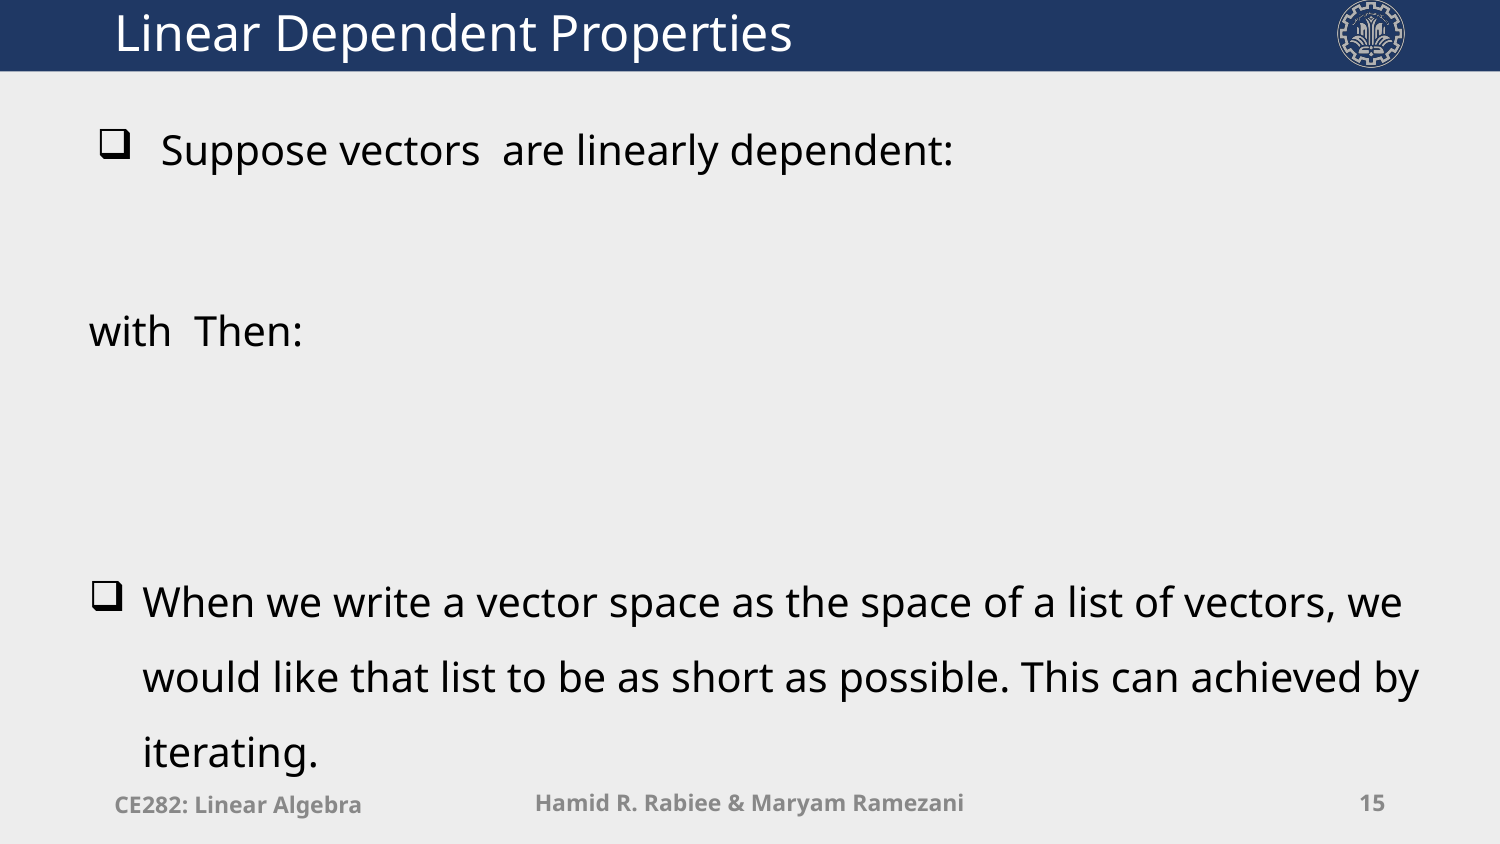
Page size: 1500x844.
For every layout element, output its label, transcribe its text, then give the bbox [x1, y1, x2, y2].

title Linear Dependent Properties [103, 6, 1327, 65]
picture [1337, 0, 1405, 68]
slide_number CE282: Linear Algebra [103, 782, 441, 827]
footer Hamid R. Rabiee & Maryam Ramezani [496, 782, 1004, 827]
slide_number 15 [1059, 782, 1397, 827]
